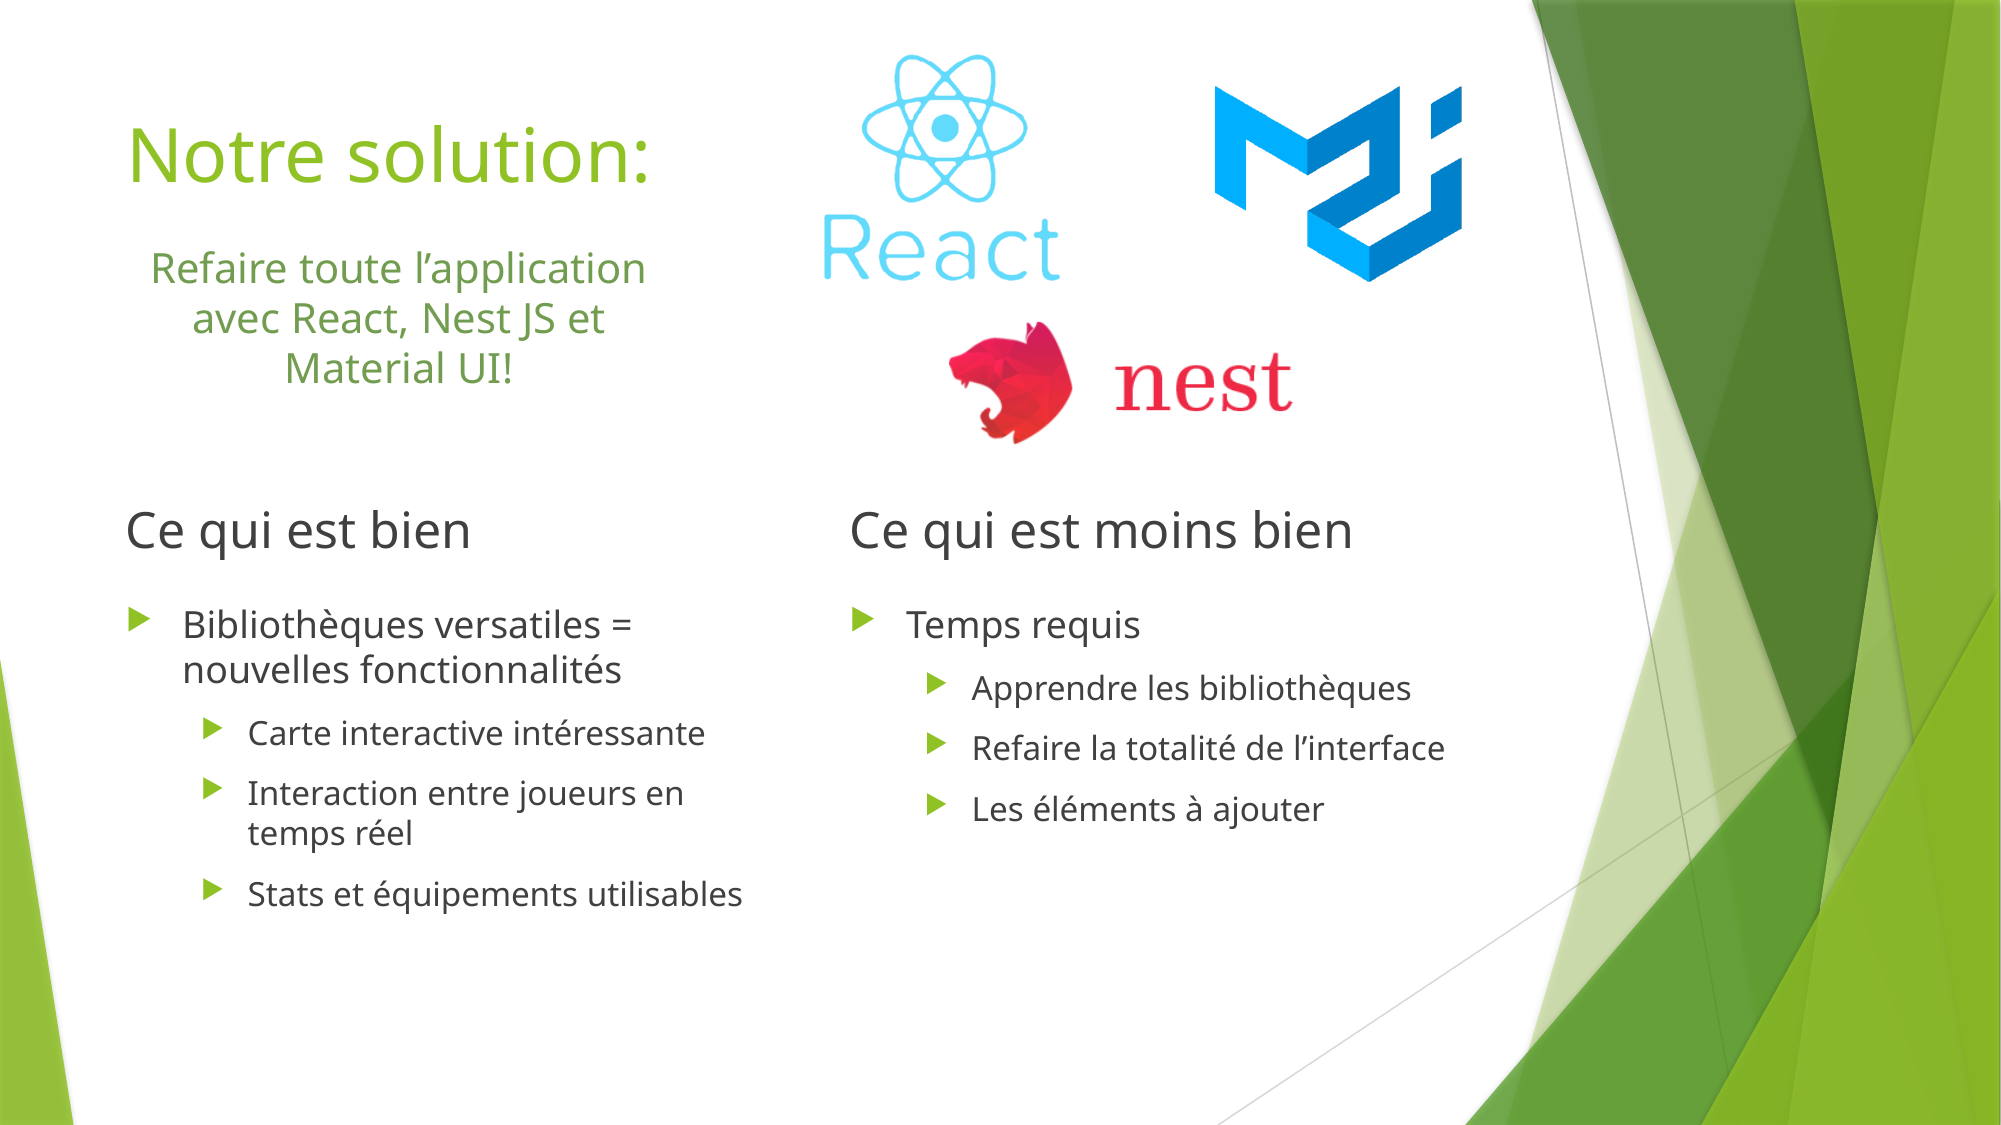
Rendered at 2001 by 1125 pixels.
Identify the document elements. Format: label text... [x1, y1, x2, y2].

list Ce qui est moins bien [834, 471, 1522, 567]
text_box Refaire toute l’application avec React, Nest JS et Material UI! [110, 234, 688, 429]
title Notre solution: [111, 99, 744, 235]
list Temps requis Apprendre les bibliothèques Refaire la totalité de l’interface Les éléments à ajouter [834, 593, 1522, 982]
list Ce qui est bien [110, 471, 798, 567]
list Bibliothèques versatiles = nouvelles fonctionnalités Carte interactive intéressante Interaction entre joueurs en temps réel Stats et équipements utilisables [110, 593, 798, 982]
picture [749, 8, 1507, 474]
